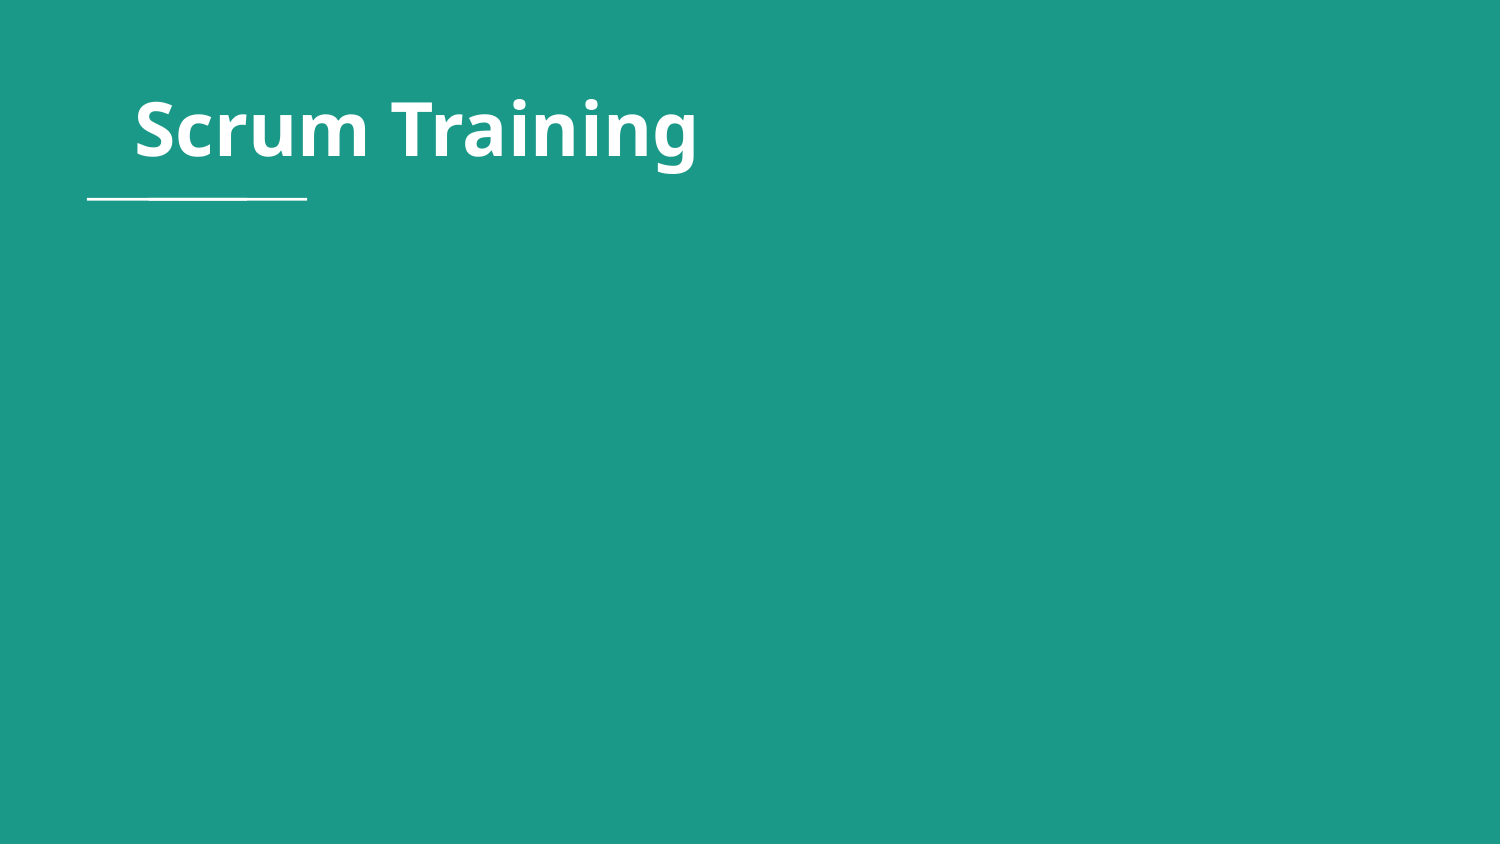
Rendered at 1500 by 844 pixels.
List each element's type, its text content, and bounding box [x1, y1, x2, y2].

title Scrum Training [119, 66, 1381, 316]
